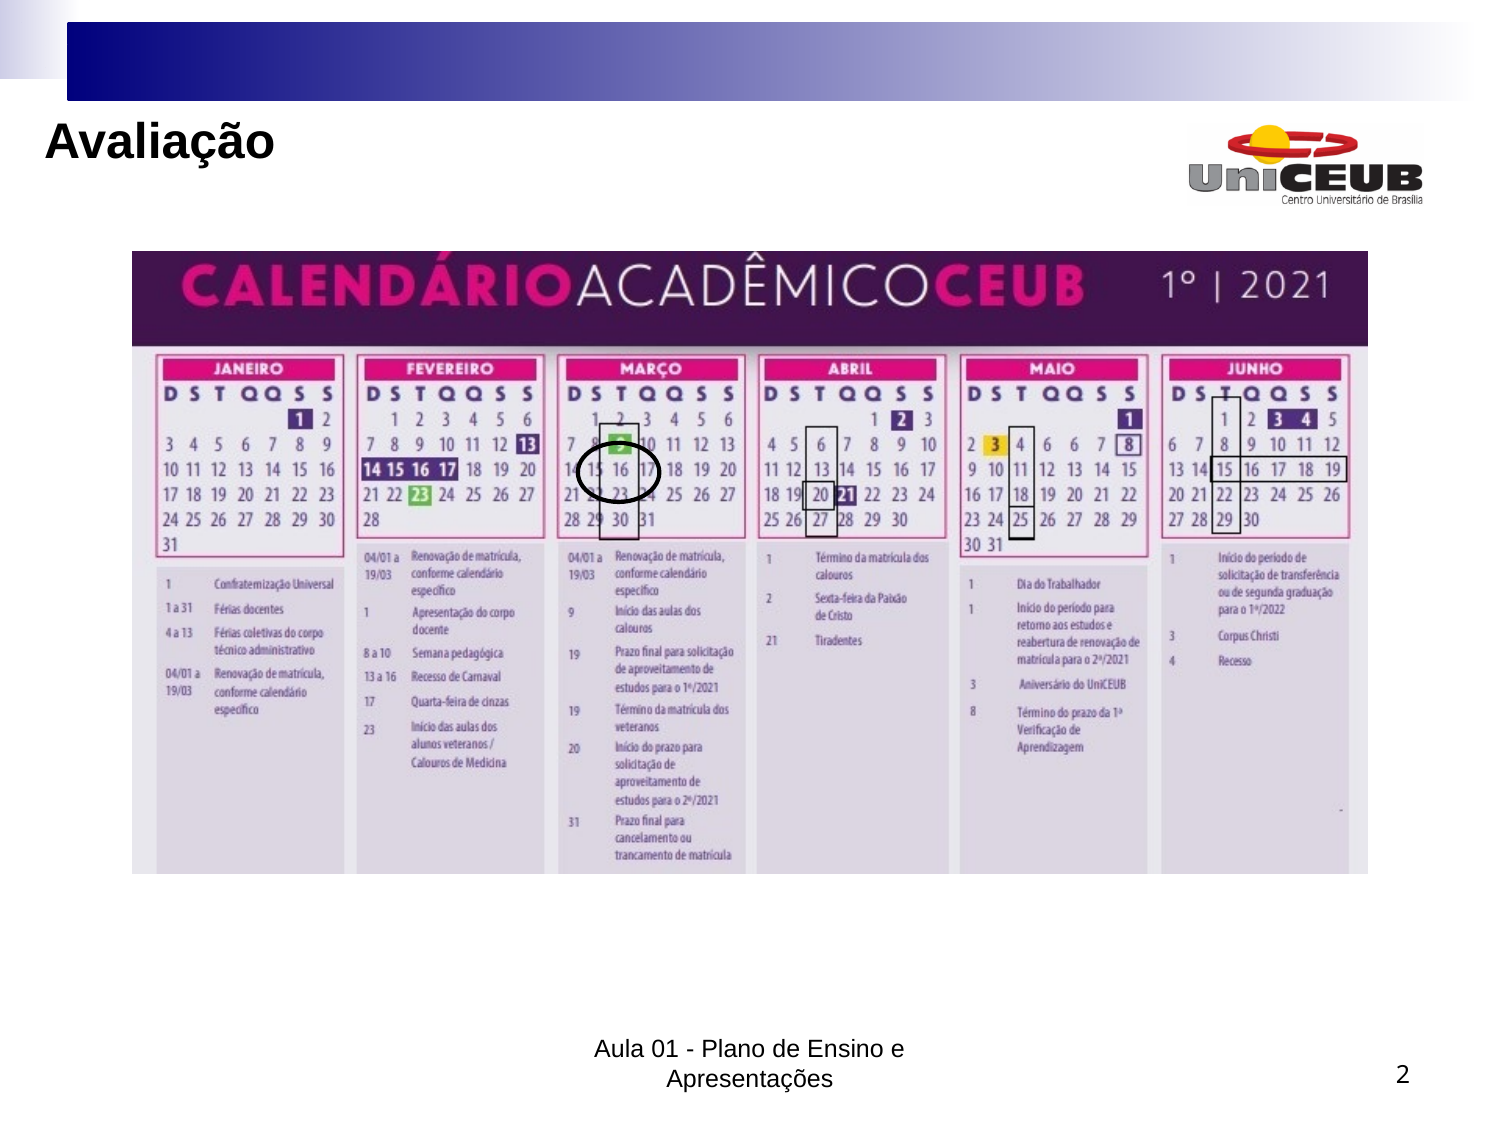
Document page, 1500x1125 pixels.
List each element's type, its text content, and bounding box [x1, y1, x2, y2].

text_box Aula 01 - Plano de Ensino e Apresentações [512, 1024, 988, 1100]
picture [1186, 123, 1424, 206]
text_box ‹#› [1074, 1024, 1425, 1100]
title Avaliação [29, 26, 1380, 251]
picture [131, 251, 1369, 874]
